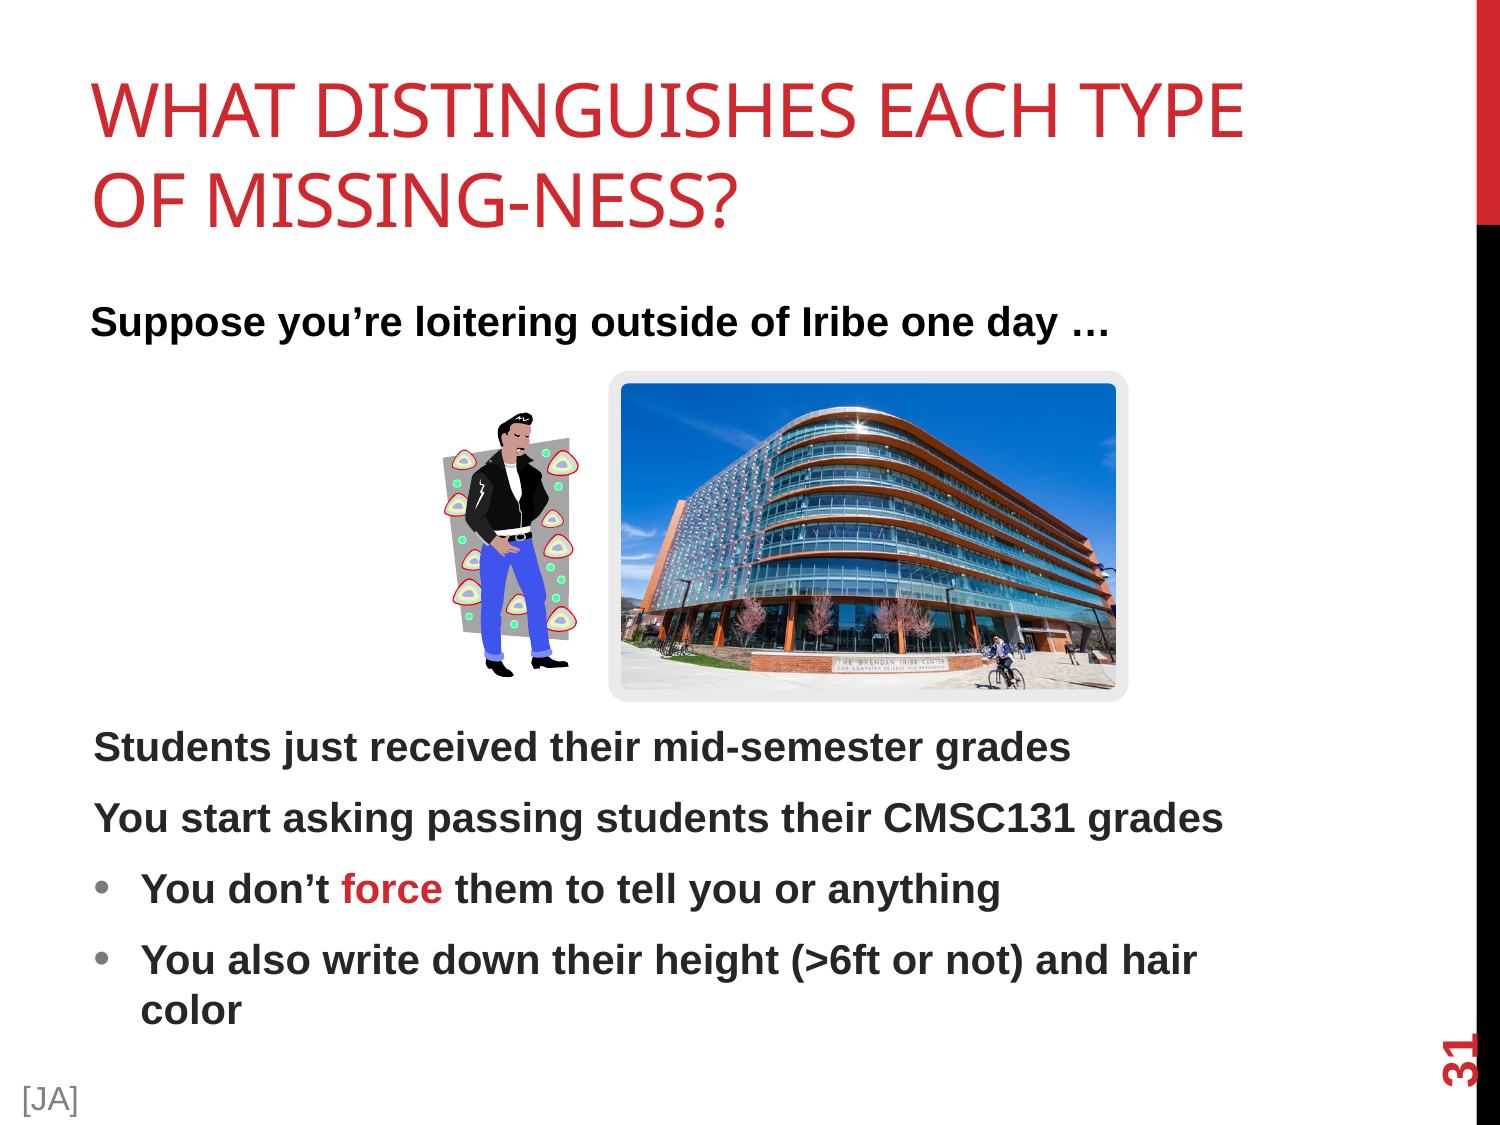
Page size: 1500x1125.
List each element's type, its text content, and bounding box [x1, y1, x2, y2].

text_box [442, 376, 1123, 697]
list Suppose you’re loitering outside of Iribe one day … [75, 287, 1325, 1005]
text_box [JA] [0, 1069, 101, 1125]
text_box Students just received their mid-semester grades You start asking passing students their CMSC131 grades You don’t force them to tell you or anything You also write down their height (>6ft or not) and hair color [82, 714, 1323, 1005]
slide_number 31 [1427, 887, 1488, 1104]
title What Distinguishes Each Type of missing-ness? [75, 25, 1323, 250]
